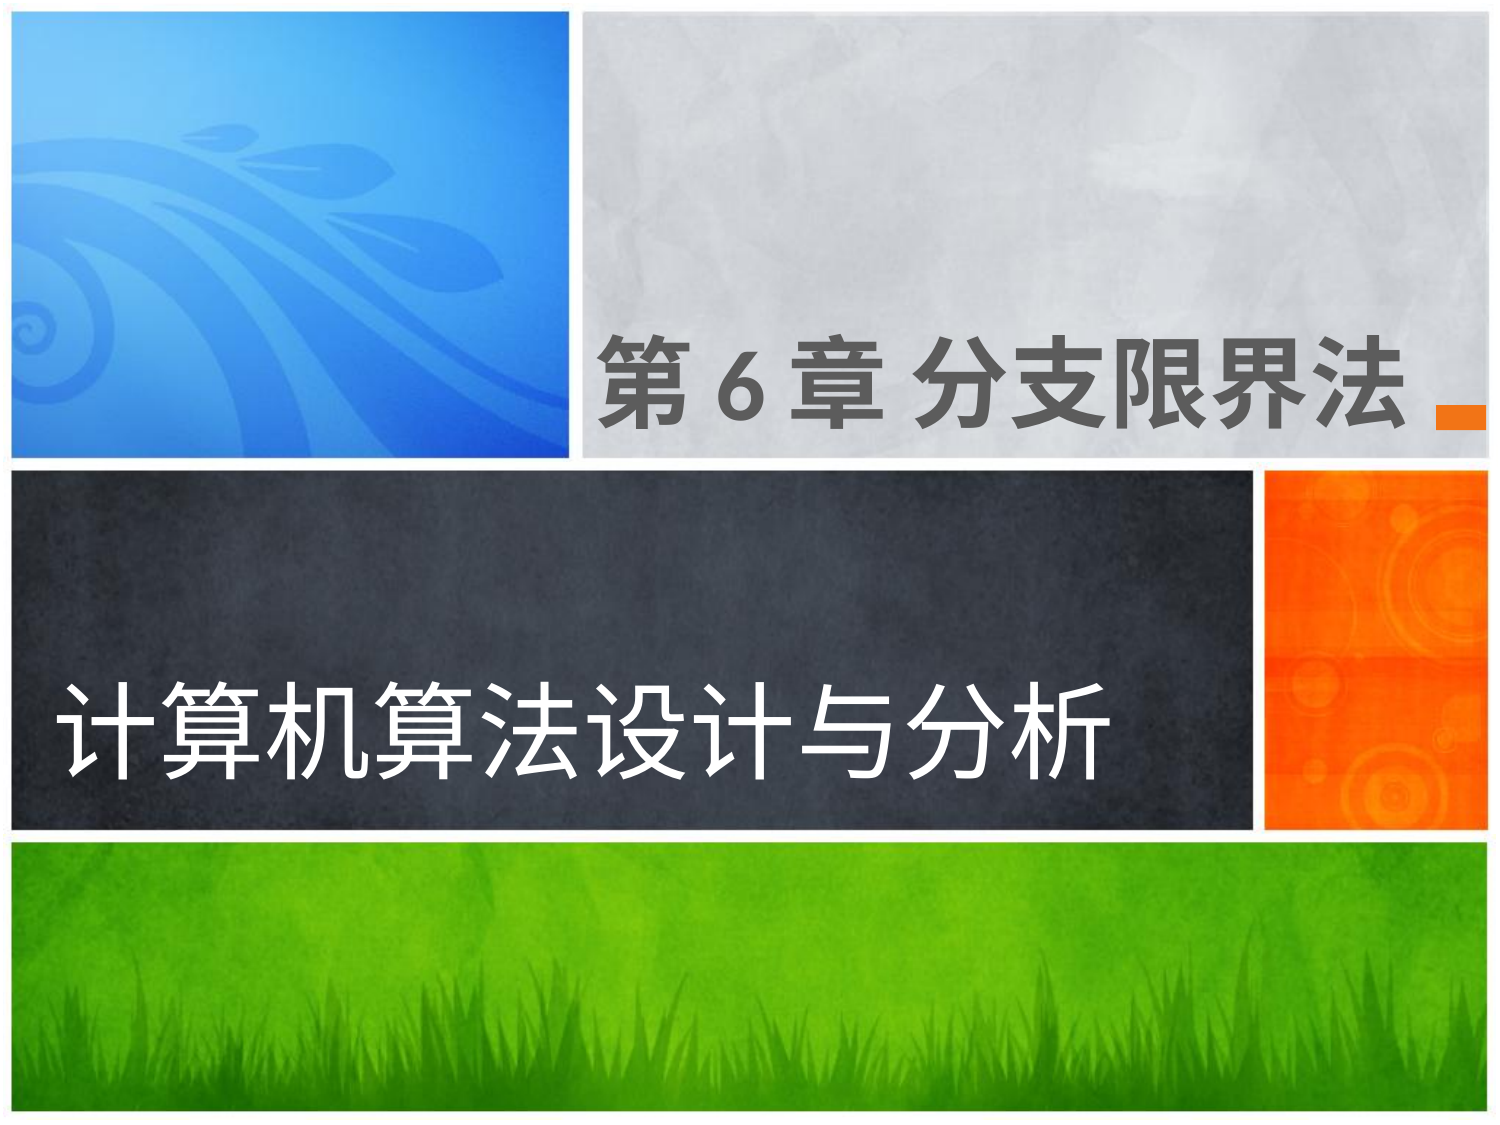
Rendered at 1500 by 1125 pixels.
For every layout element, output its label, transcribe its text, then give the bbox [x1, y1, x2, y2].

list 第6章 分支限界法 [561, 215, 1425, 449]
picture [3, 3, 1498, 1120]
title 计算机算法设计与分析 [37, 500, 1225, 800]
